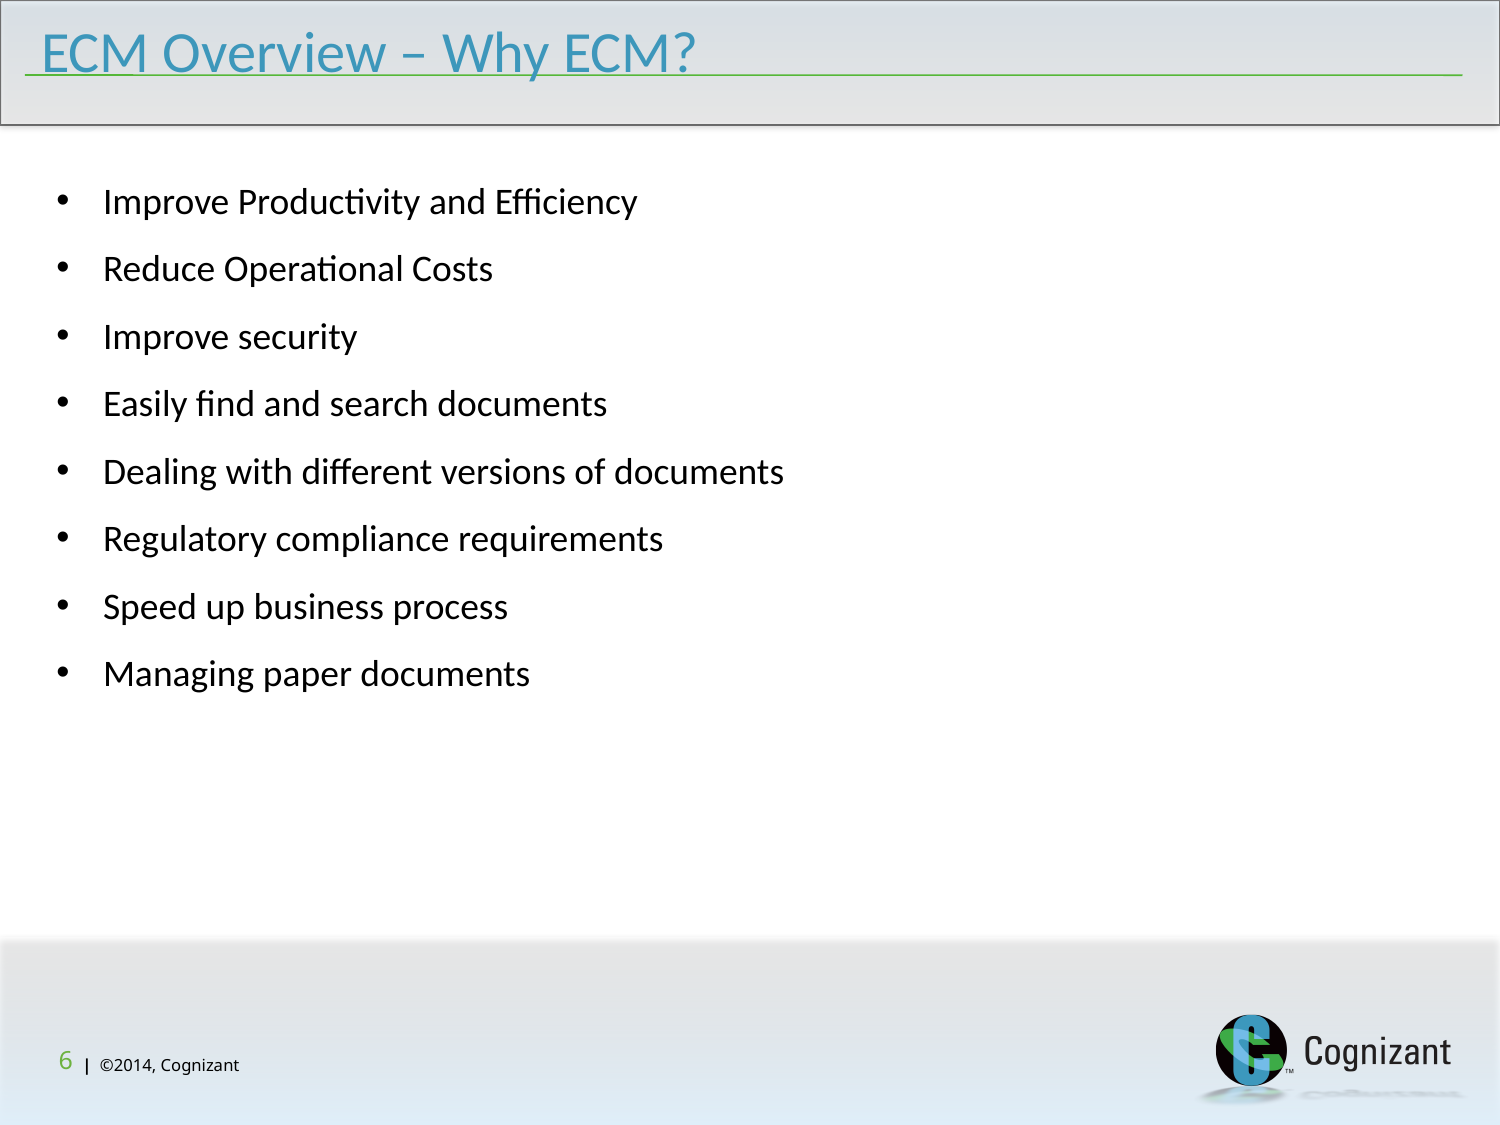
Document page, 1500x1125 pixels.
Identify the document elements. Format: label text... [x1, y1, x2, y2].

picture [1165, 1006, 1488, 1125]
text_box 6 [12, 1037, 88, 1113]
text_box Improve Productivity and Efficiency Reduce Operational Costs Improve security Easily find and search documents Dealing with different versions of documents Regulatory compliance requirements Speed up business process Managing paper documents [41, 147, 1454, 747]
text_box ECM Overview – Why ECM? [25, 6, 836, 127]
